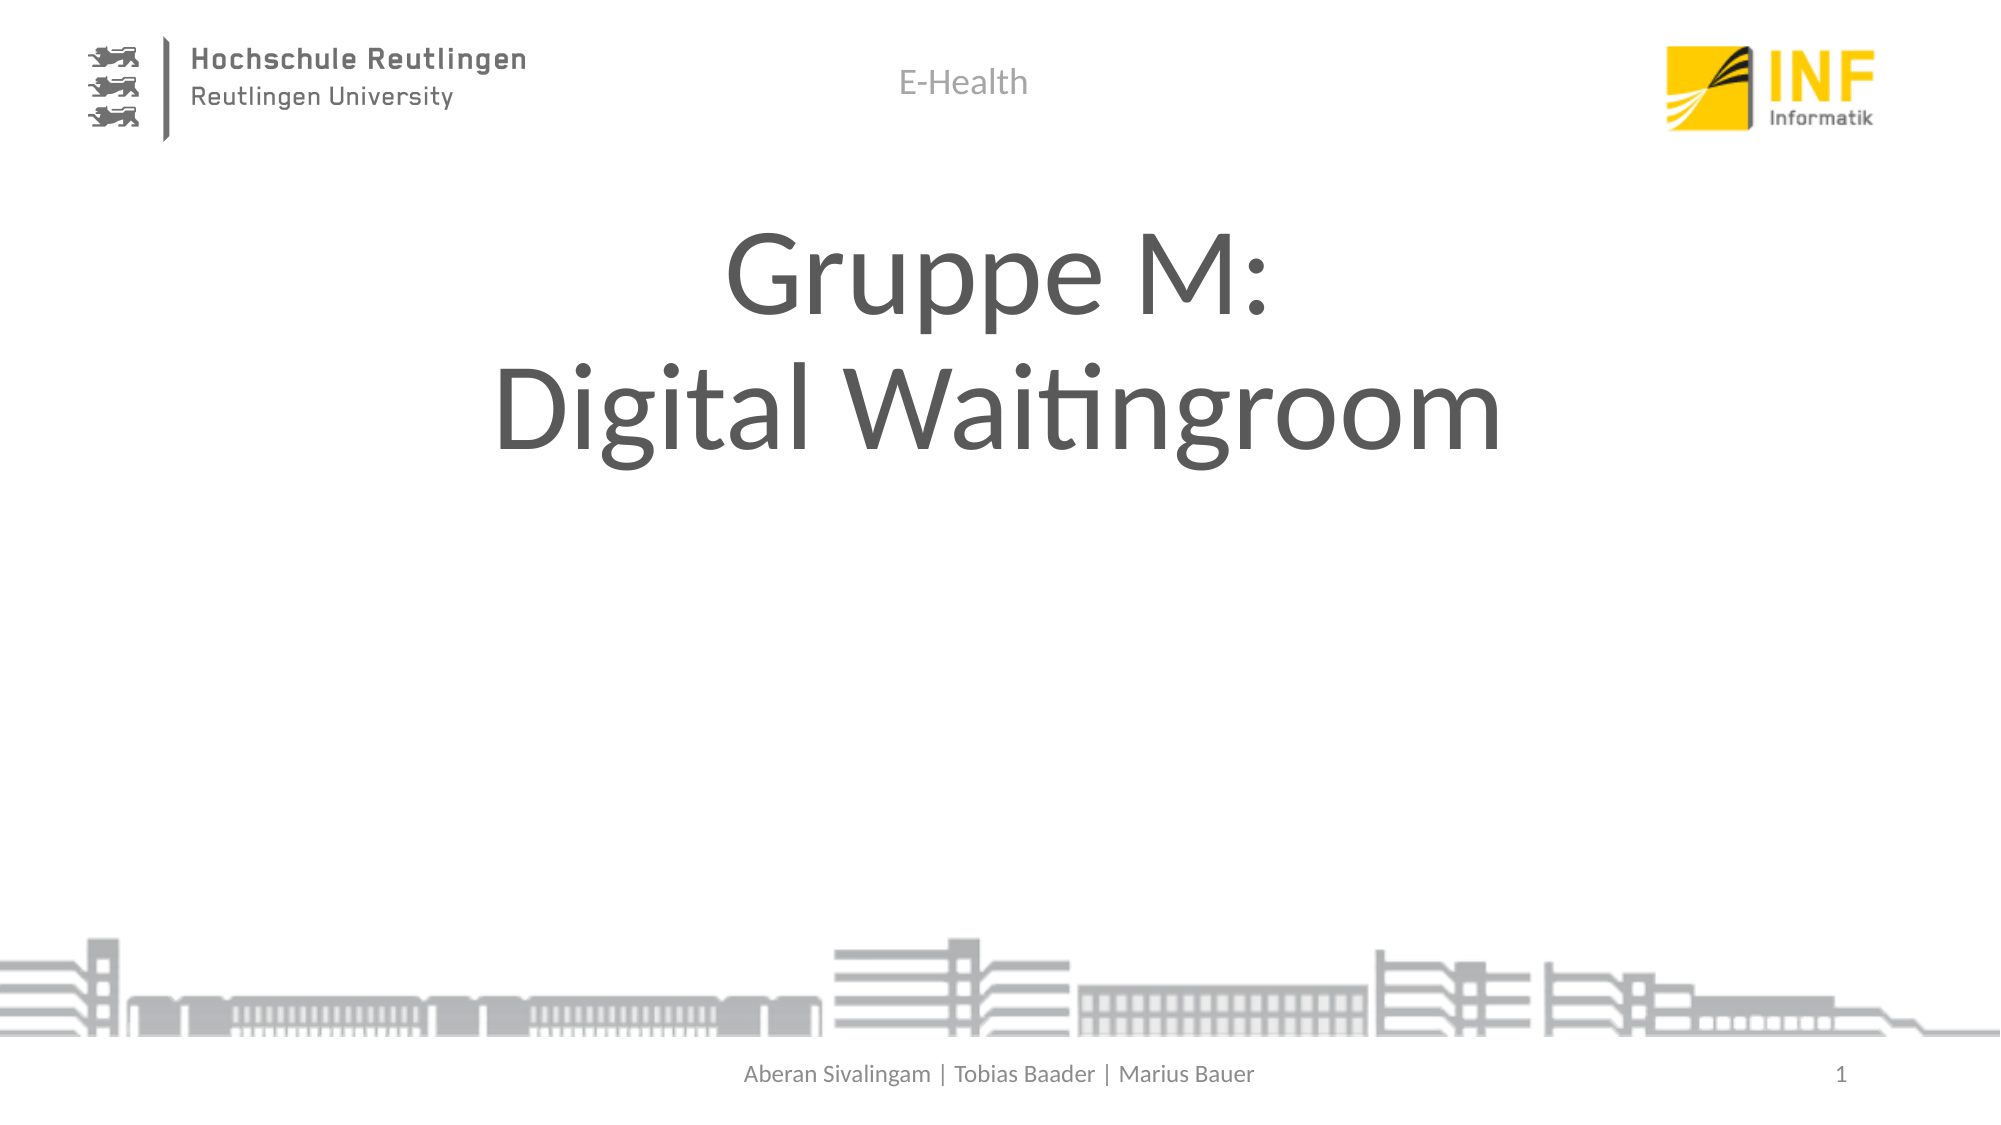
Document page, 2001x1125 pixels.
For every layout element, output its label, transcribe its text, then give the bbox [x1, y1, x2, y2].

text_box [0, 36, 2000, 1037]
footer Aberan Sivalingam | Tobias Baader | Marius Bauer [662, 1042, 1338, 1103]
slide_number 1 [1412, 1042, 1863, 1103]
